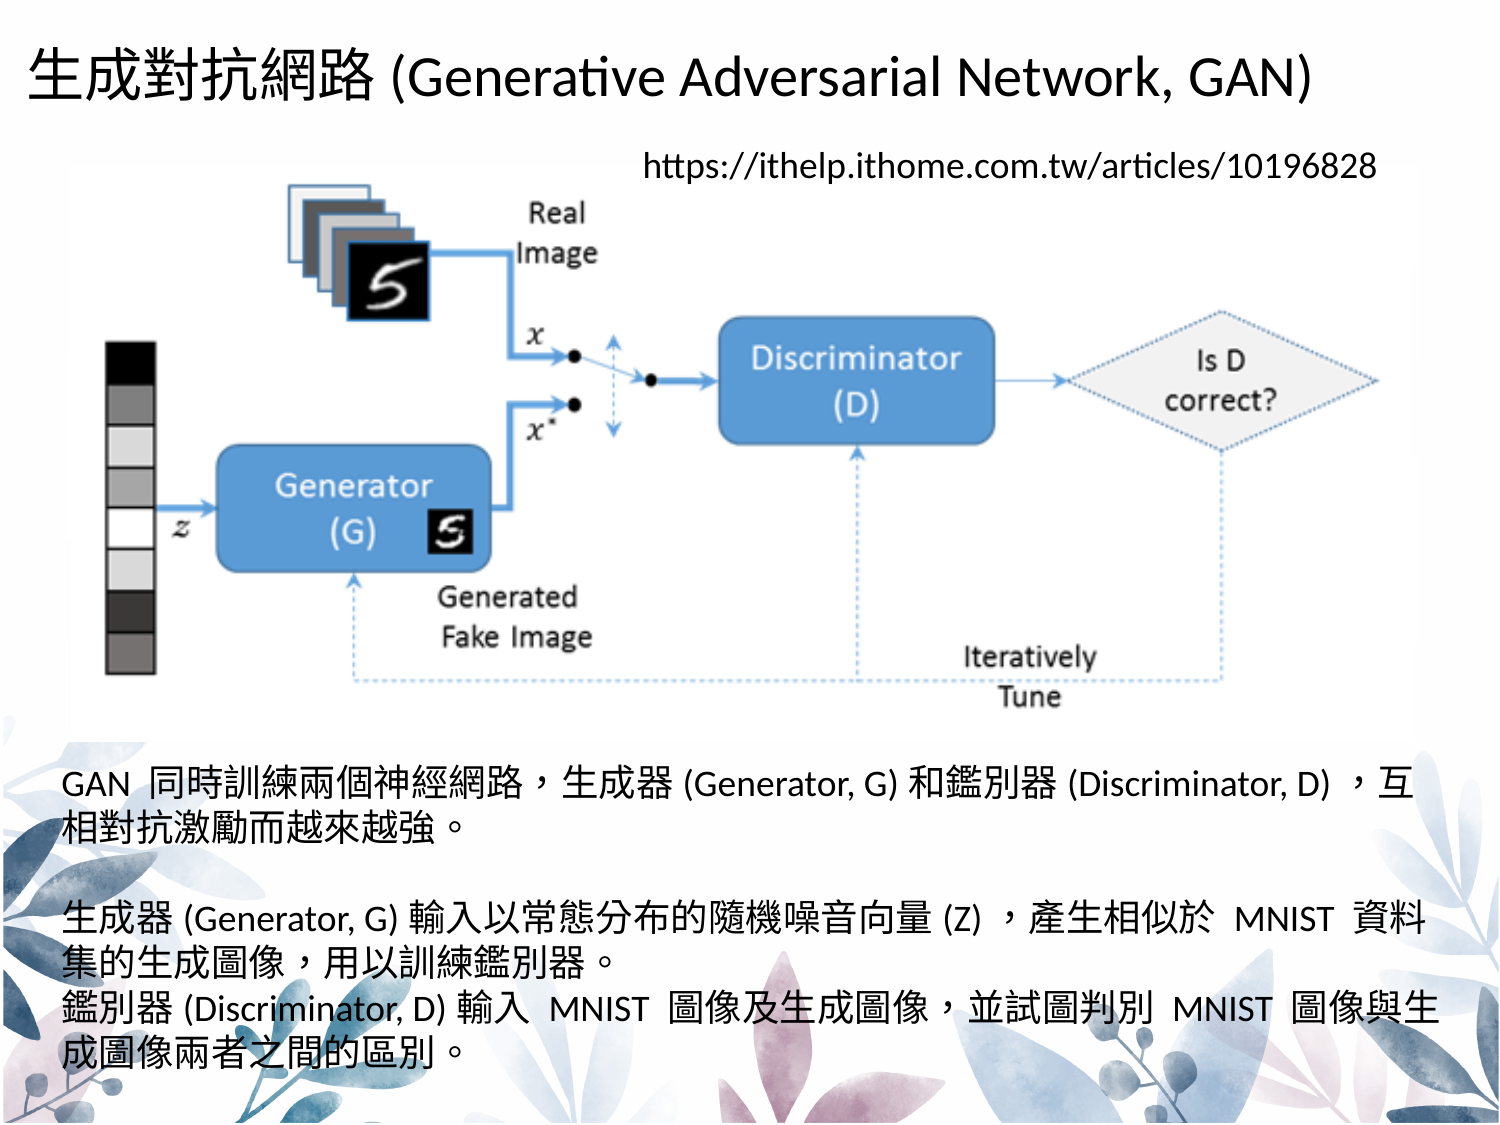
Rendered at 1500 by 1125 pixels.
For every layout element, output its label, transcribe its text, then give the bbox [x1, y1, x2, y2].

text_box 生成對抗網路(Generative Adversarial Network, GAN) [11, 30, 1352, 116]
picture [0, 0, 1500, 1125]
text_box GAN 同時訓練兩個神經網路，生成器(Generator, G)和鑑別器(Discriminator, D)，互相對抗激勵而越來越強。 生成器(Generator, G)輸入以常態分布的隨機噪音向量(Z)，產生相似於 MNIST 資料集的生成圖像，用以訓練鑑別器。 鑑別器(Discriminator, D)輸入 MNIST 圖像及生成圖像，並試圖判別 MNIST 圖像與生成圖像兩者之間的區別。 [46, 752, 1459, 1082]
text_box https://ithelp.ithome.com.tw/articles/10196828 [627, 133, 1427, 194]
